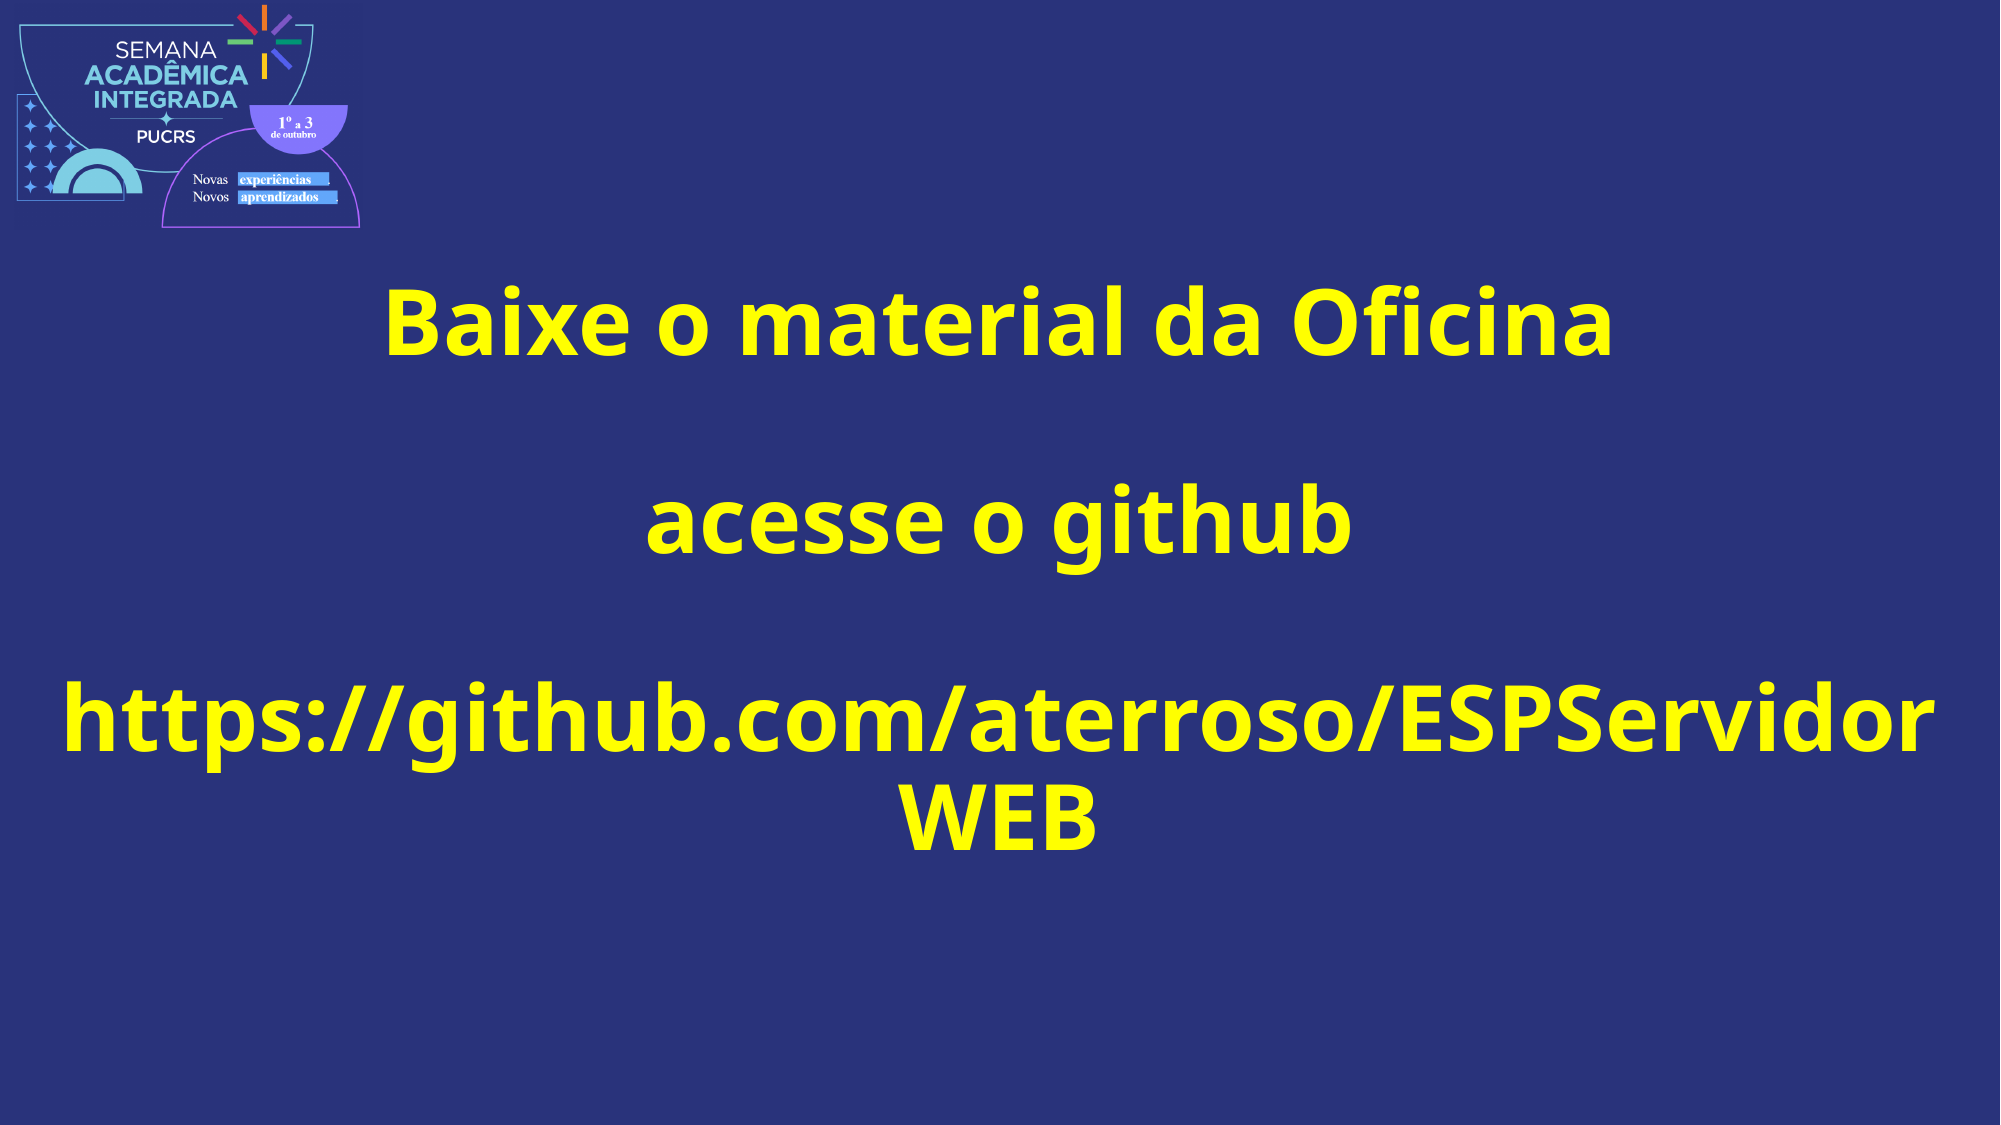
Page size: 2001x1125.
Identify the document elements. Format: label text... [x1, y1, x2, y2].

title Baixe o material da Oficina acesse o github https://github.com/aterroso/ESPServidorWEB [12, 184, 1988, 878]
picture [14, 3, 363, 184]
